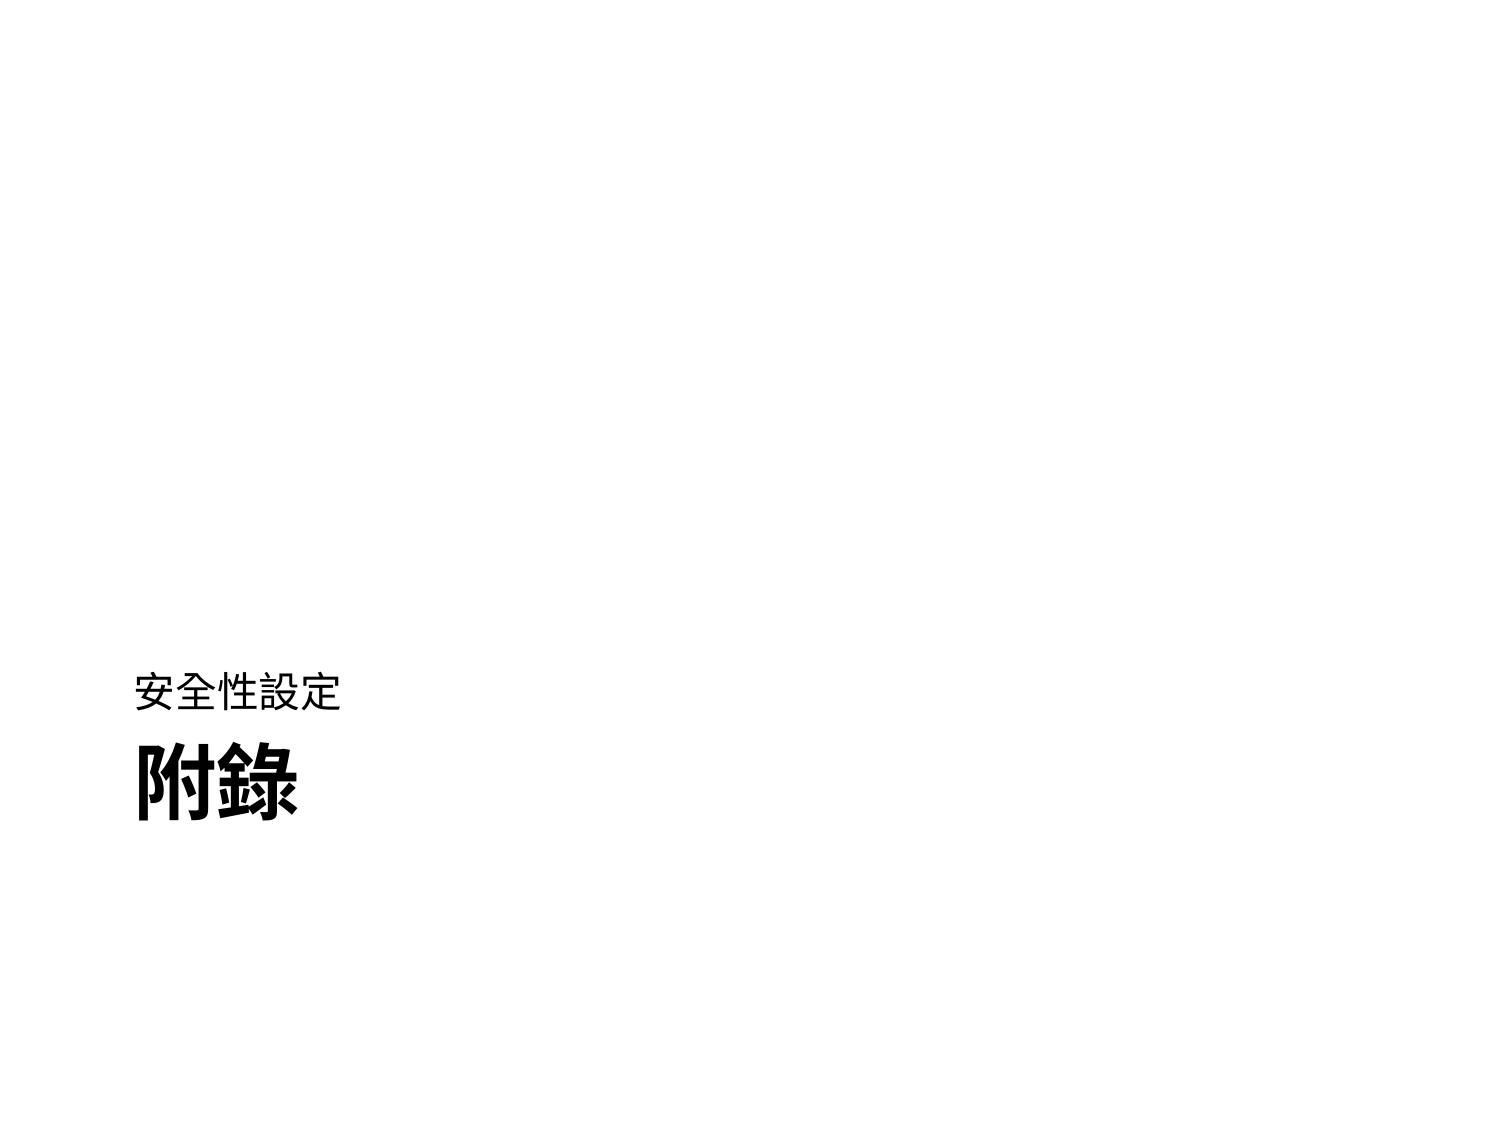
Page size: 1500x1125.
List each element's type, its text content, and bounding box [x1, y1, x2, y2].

title 附錄 [118, 723, 1394, 947]
list 安全性設定 [118, 476, 1394, 723]
